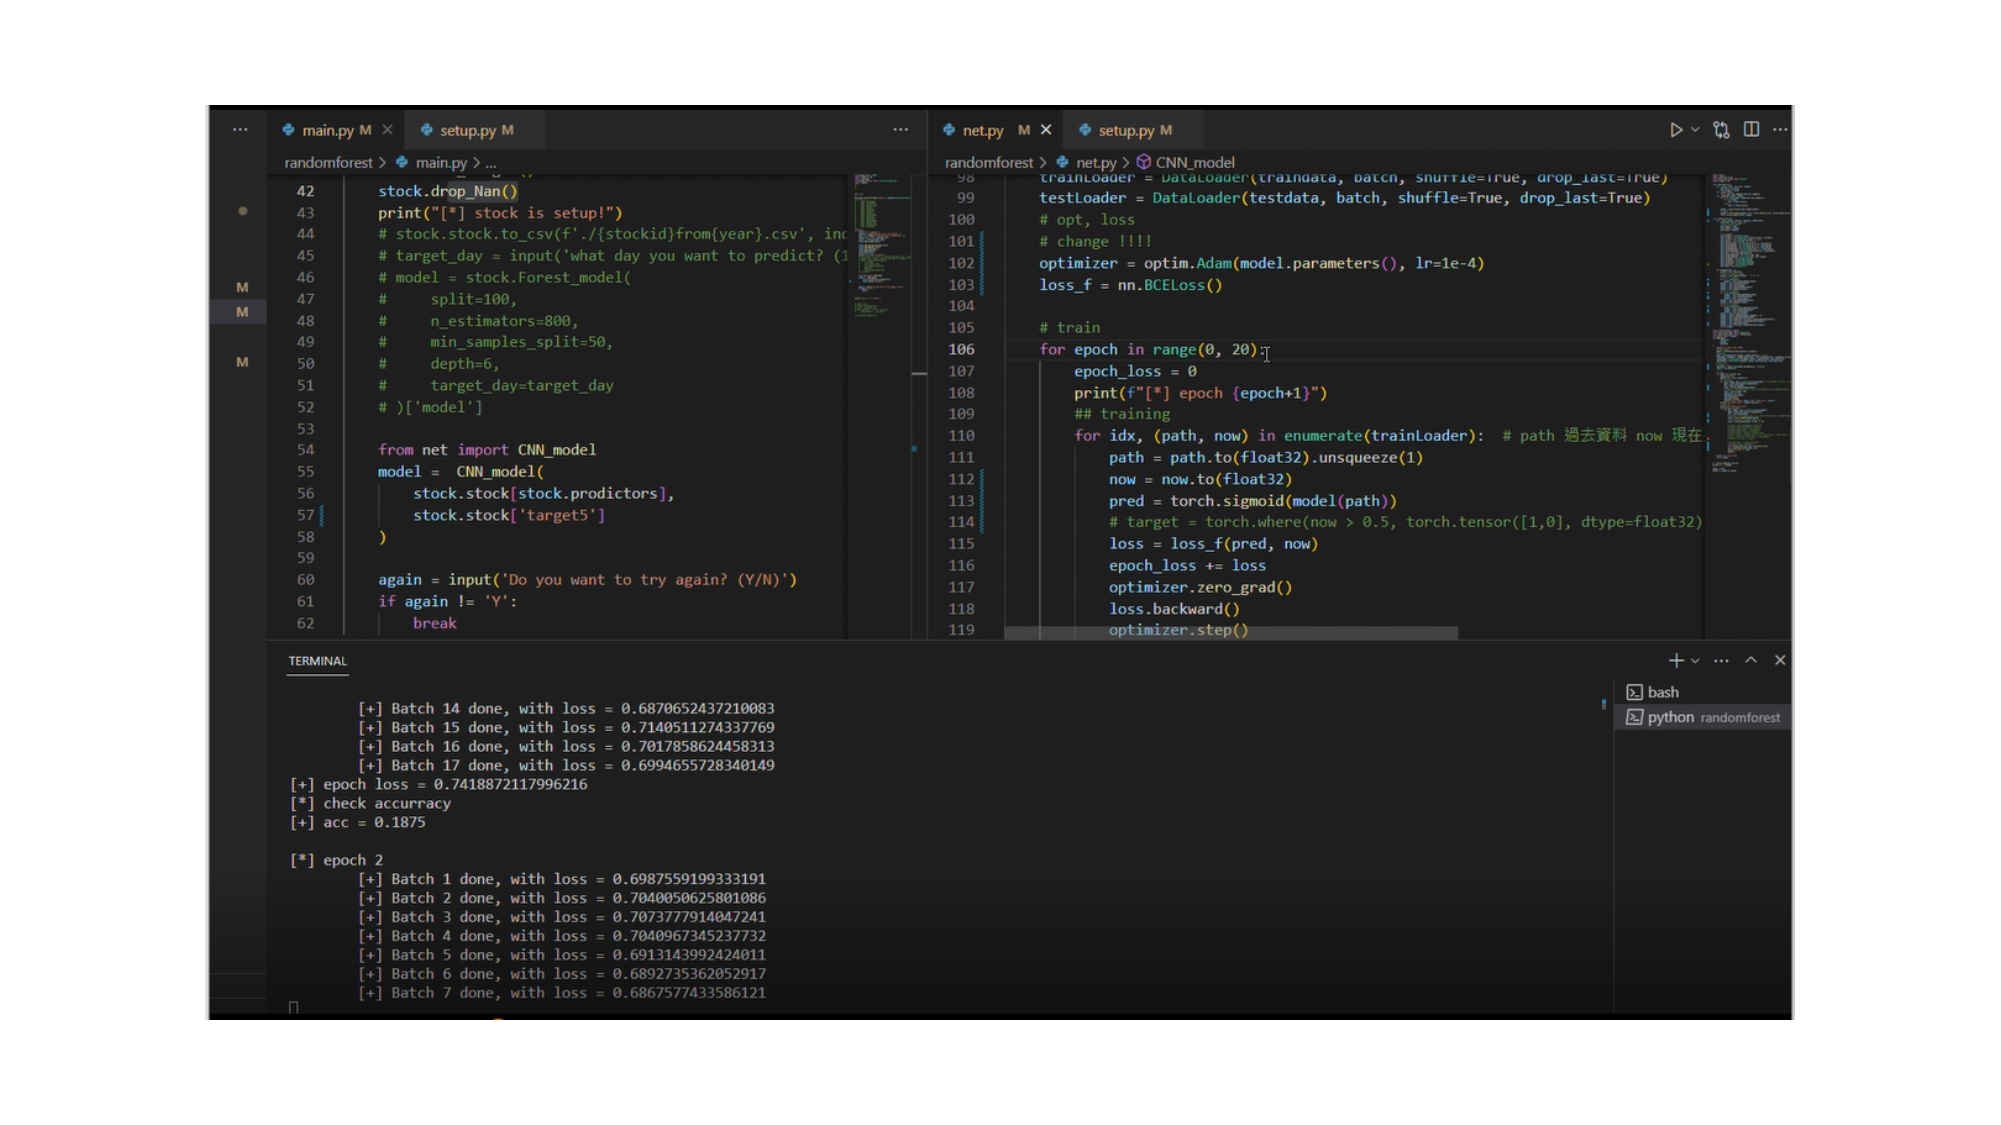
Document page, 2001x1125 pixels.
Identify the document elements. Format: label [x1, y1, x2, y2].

list [205, 105, 1795, 1020]
